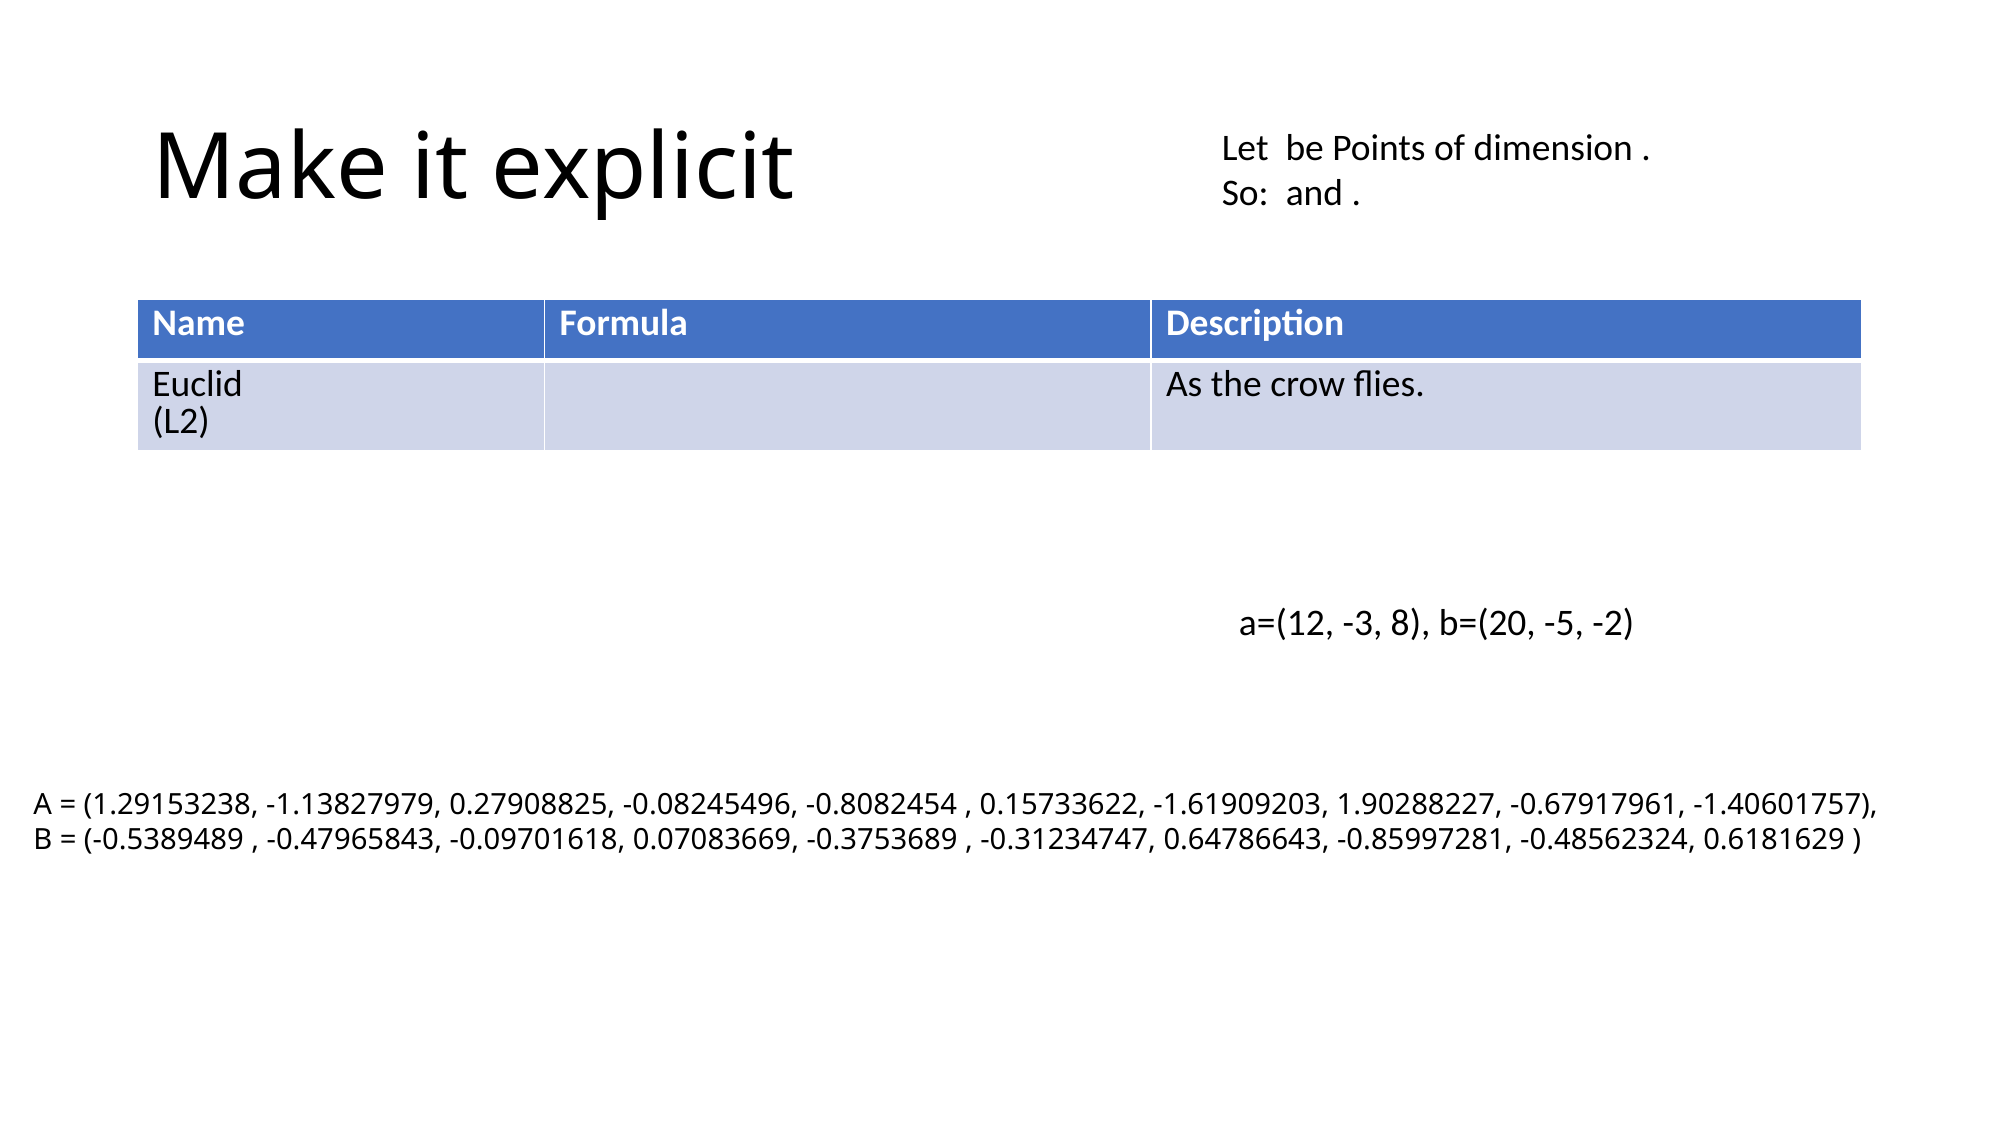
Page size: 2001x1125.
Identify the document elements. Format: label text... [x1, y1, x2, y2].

text_box a=(12, -3, 8), b=(20, -5, -2) [1224, 590, 1650, 651]
title Make it explicit [137, 59, 1863, 278]
